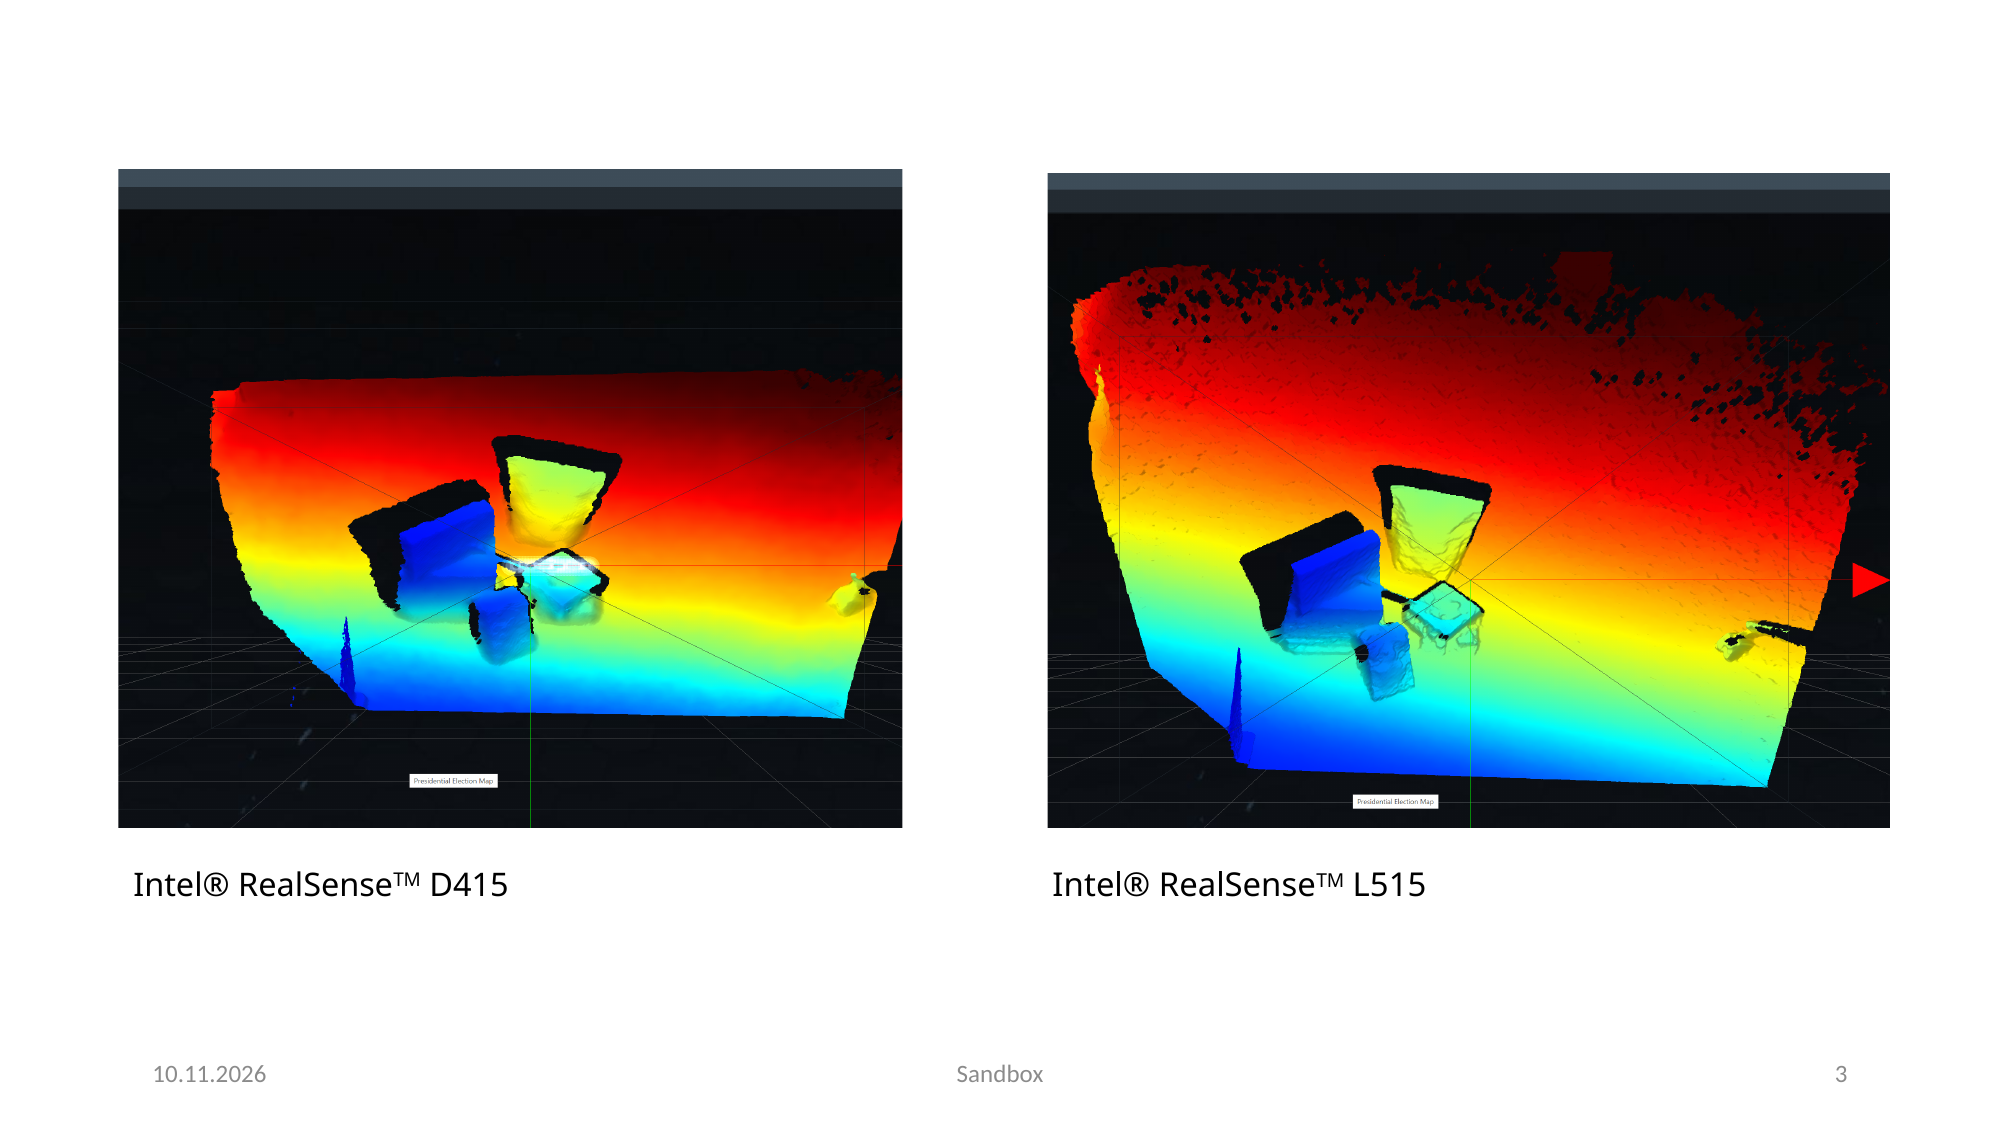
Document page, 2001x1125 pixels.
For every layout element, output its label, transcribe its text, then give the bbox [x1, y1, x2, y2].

text_box Intel® RealSenseTM L515 [1037, 860, 1447, 921]
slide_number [137, 1042, 588, 1103]
picture [118, 169, 903, 828]
text_box Intel® RealSenseTM D415 [118, 860, 527, 921]
picture [1047, 171, 1890, 828]
footer Sandbox [662, 1042, 1338, 1103]
slide_number 3 [1412, 1042, 1863, 1103]
